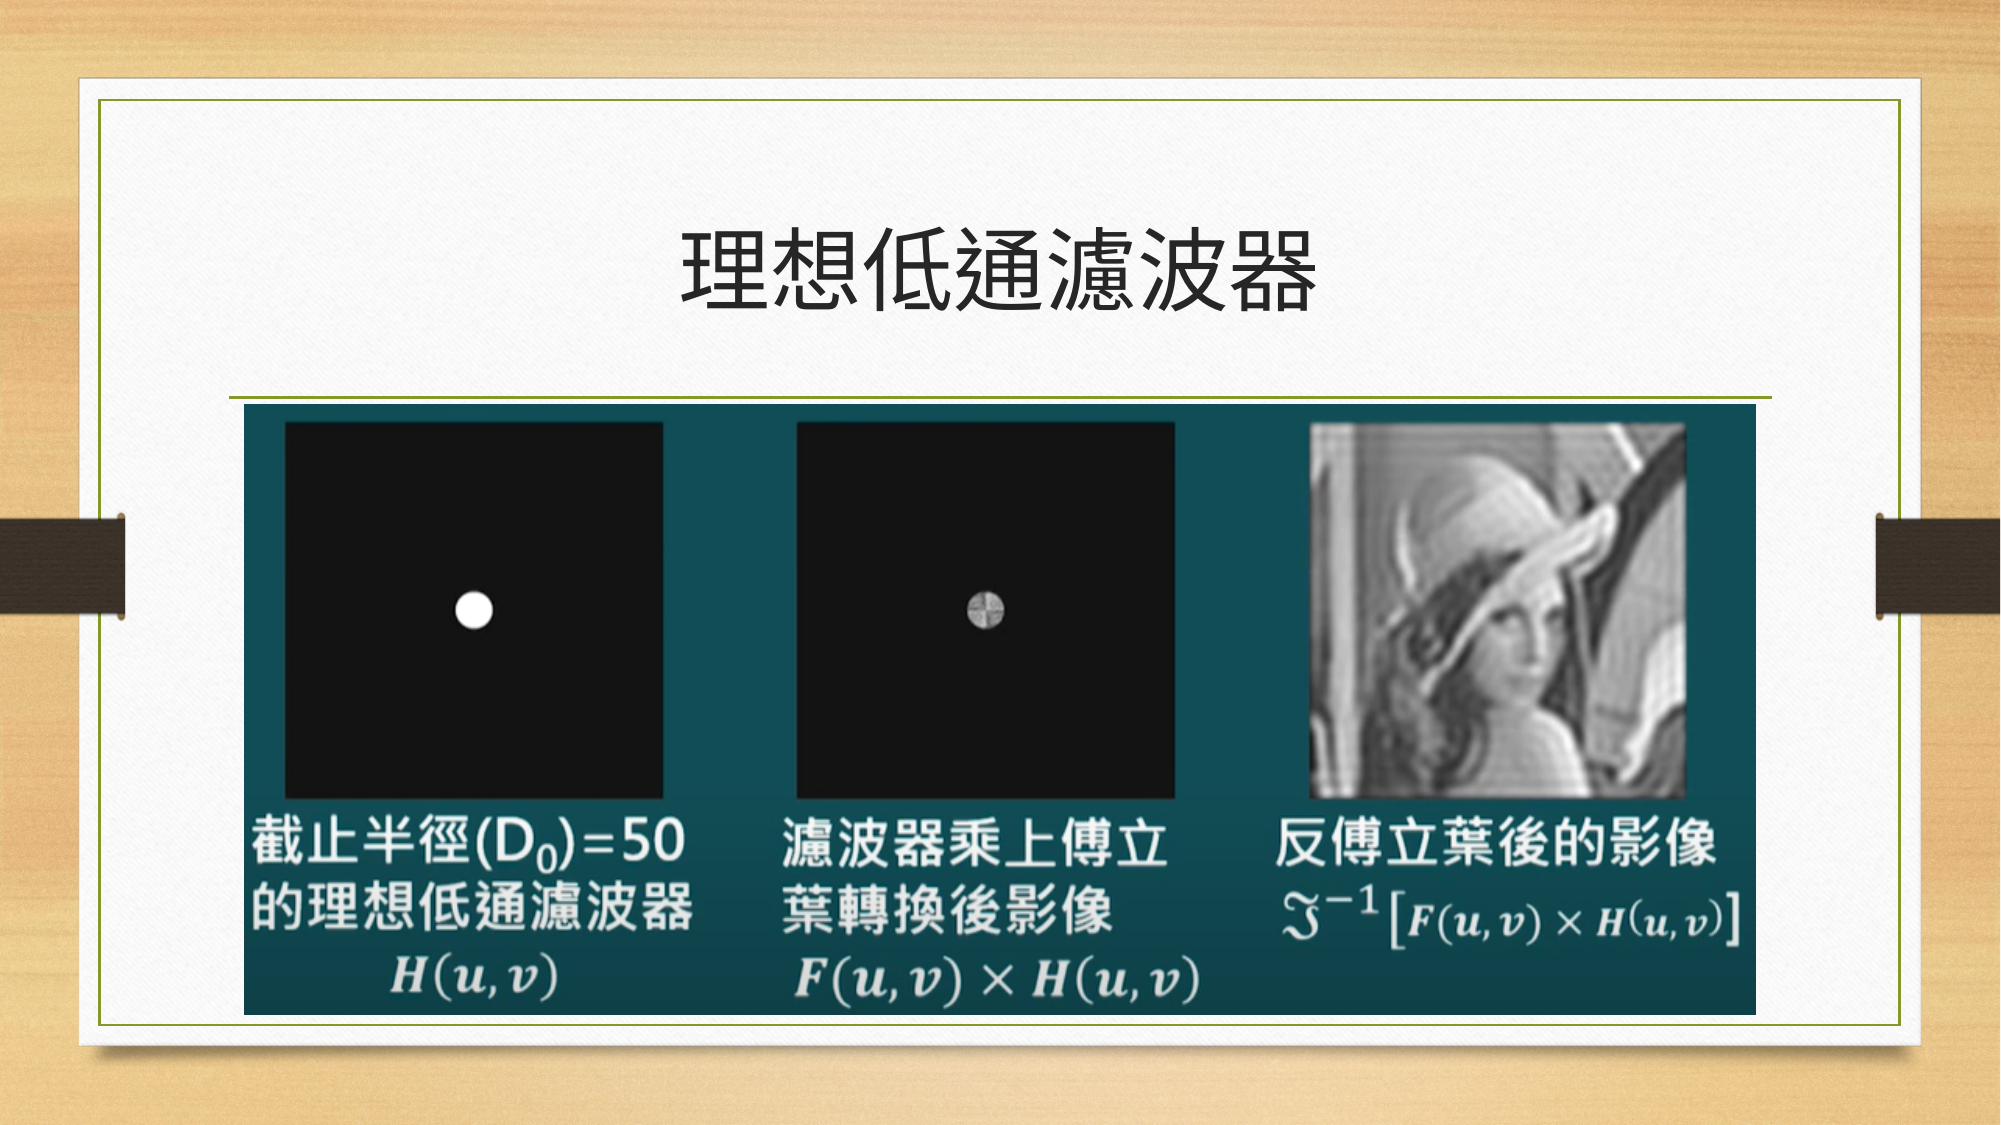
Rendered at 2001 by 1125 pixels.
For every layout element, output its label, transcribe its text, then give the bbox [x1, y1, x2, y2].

title 理想低通濾波器 [212, 161, 1788, 375]
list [244, 404, 1756, 1016]
picture [0, 0, 2001, 1125]
